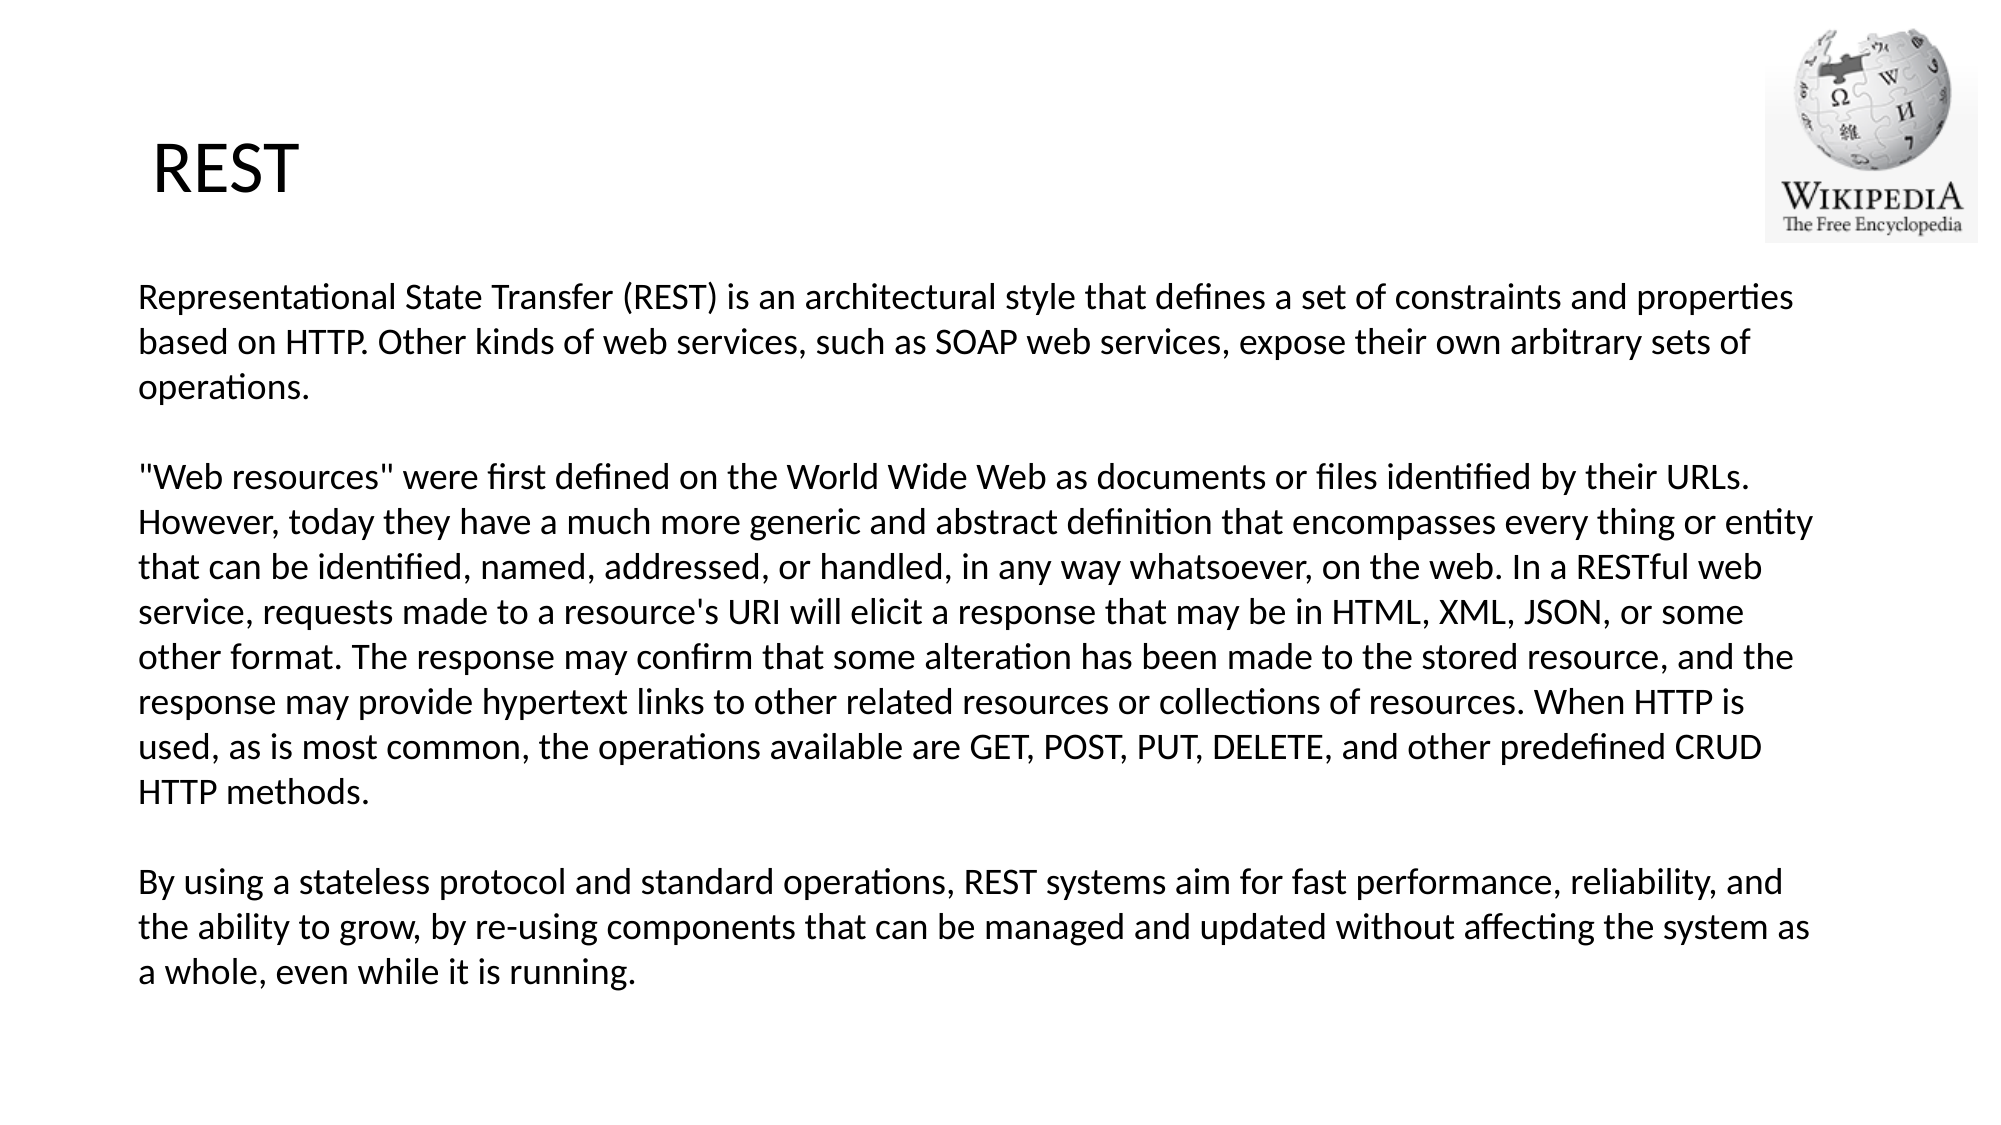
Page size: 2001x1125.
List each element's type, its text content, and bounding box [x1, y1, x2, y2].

title REST [137, 59, 1863, 278]
text_box Representational State Transfer (REST) is an architectural style that defines a set of constraints and properties based on HTTP. Other kinds of web services, such as SOAP web services, expose their own arbitrary sets of operations. "Web resources" were first defined on the World Wide Web as documents or files identified by their URLs. However, today they have a much more generic and abstract definition that encompasses every thing or entity that can be identified, named, addressed, or handled, in any way whatsoever, on the web. In a RESTful web service, requests made to a resource's URI will elicit a response that may be in HTML, XML, JSON, or some other format. The response may confirm that some alteration has been made to the stored resource, and the response may provide hypertext links to other related resources or collections of resources. When HTTP is used, as is most common, the operations available are GET, POST, PUT, DELETE, and other predefined CRUD HTTP methods. By using a stateless protocol and standard operations, REST systems aim for fast performance, reliability, and the ability to grow, by re-using components that can be managed and updated without affecting the system as a whole, even while it is running. [123, 264, 1849, 1000]
picture [1765, 9, 1978, 243]
